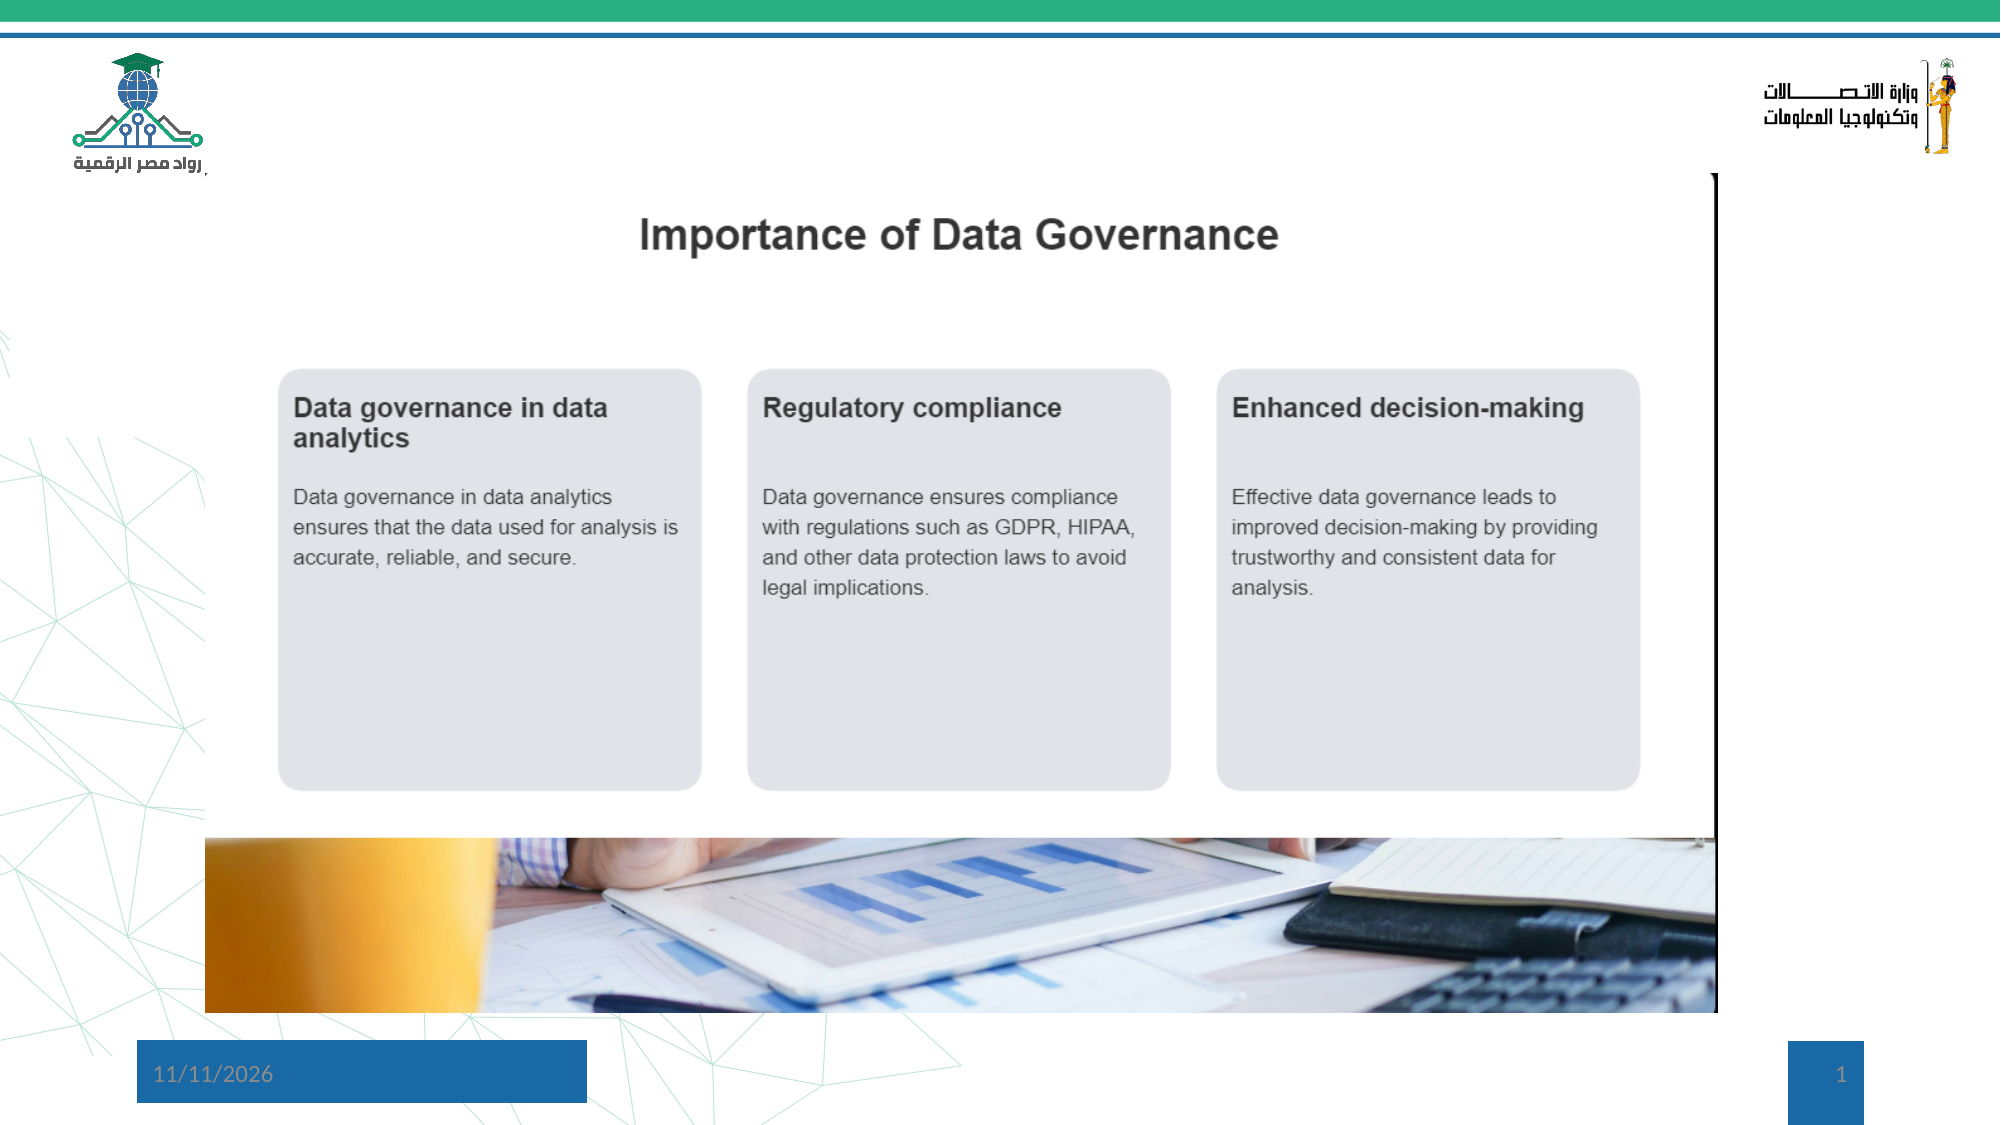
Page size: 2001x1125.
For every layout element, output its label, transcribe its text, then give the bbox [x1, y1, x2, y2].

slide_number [137, 1042, 588, 1103]
slide_number 1 [1412, 1042, 1863, 1103]
picture [0, 0, 2000, 1125]
